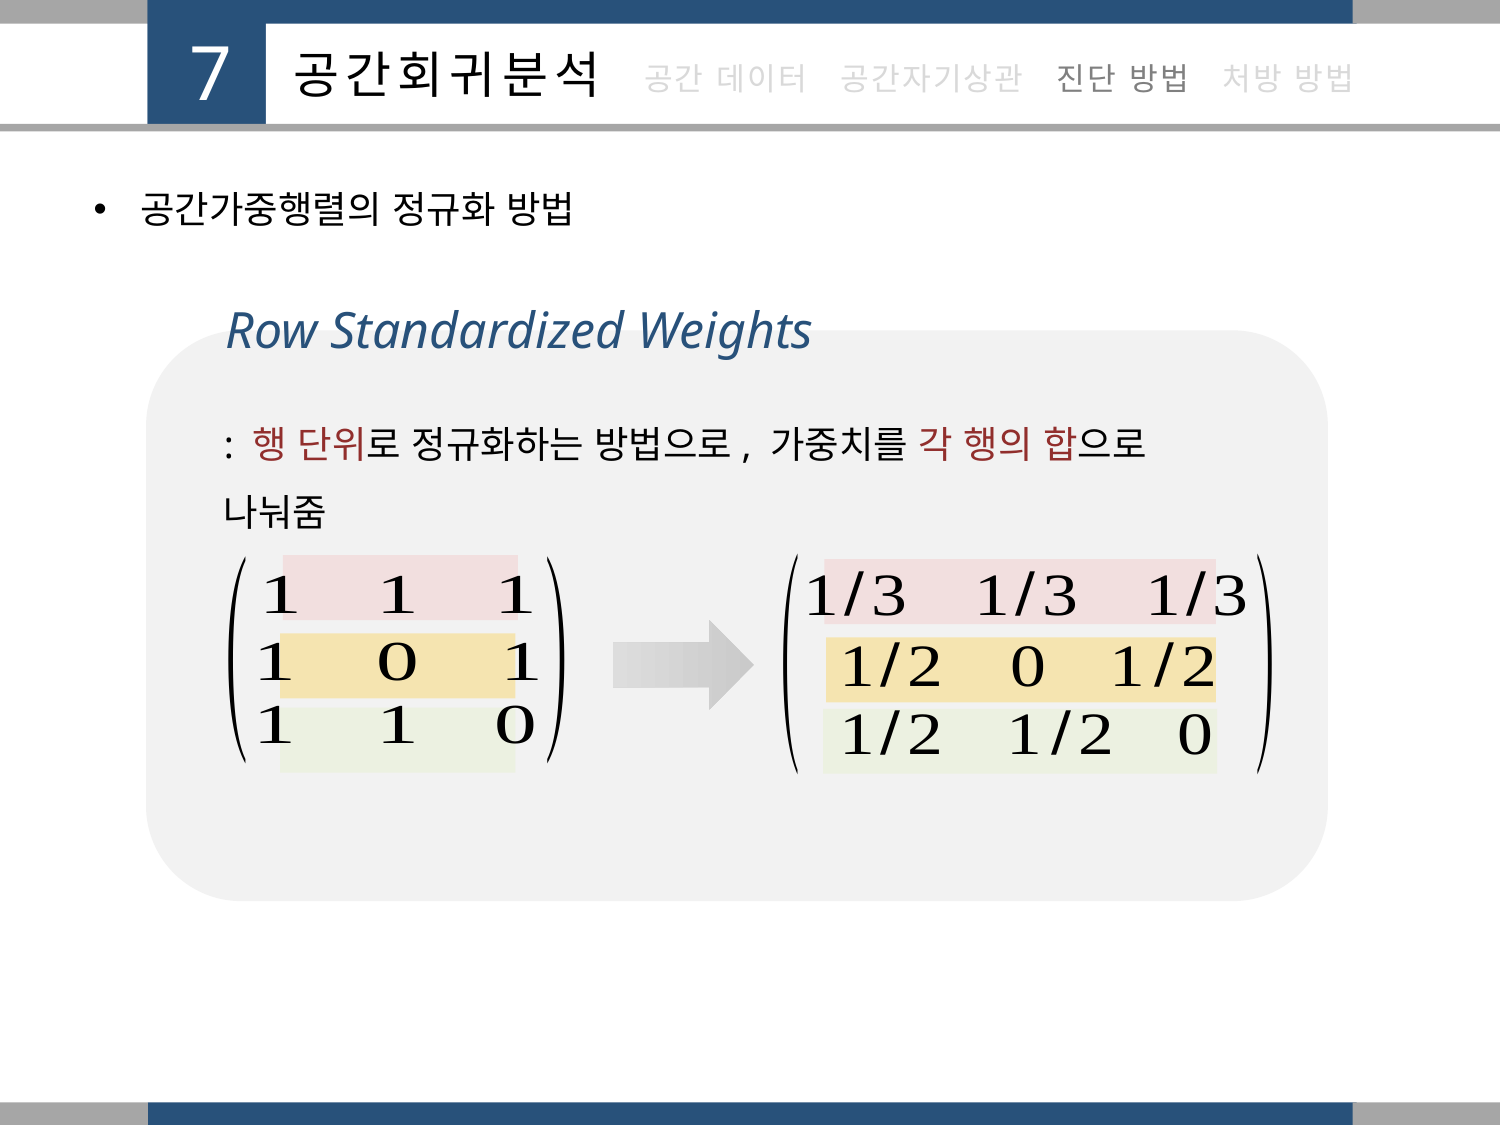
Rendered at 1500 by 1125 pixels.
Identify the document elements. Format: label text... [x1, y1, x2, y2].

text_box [279, 554, 519, 773]
text_box [610, 618, 757, 712]
text_box [143, 328, 1330, 904]
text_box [822, 558, 1218, 775]
text_box Row Standardized Weights [210, 290, 1124, 366]
text_box : 행 단위로 정규화하는 방법으로, 가중치를 각 행의 합으로 나눠줌 [209, 391, 1273, 542]
text_box 공간가중행렬의 정규화 방법 [78, 178, 1308, 239]
